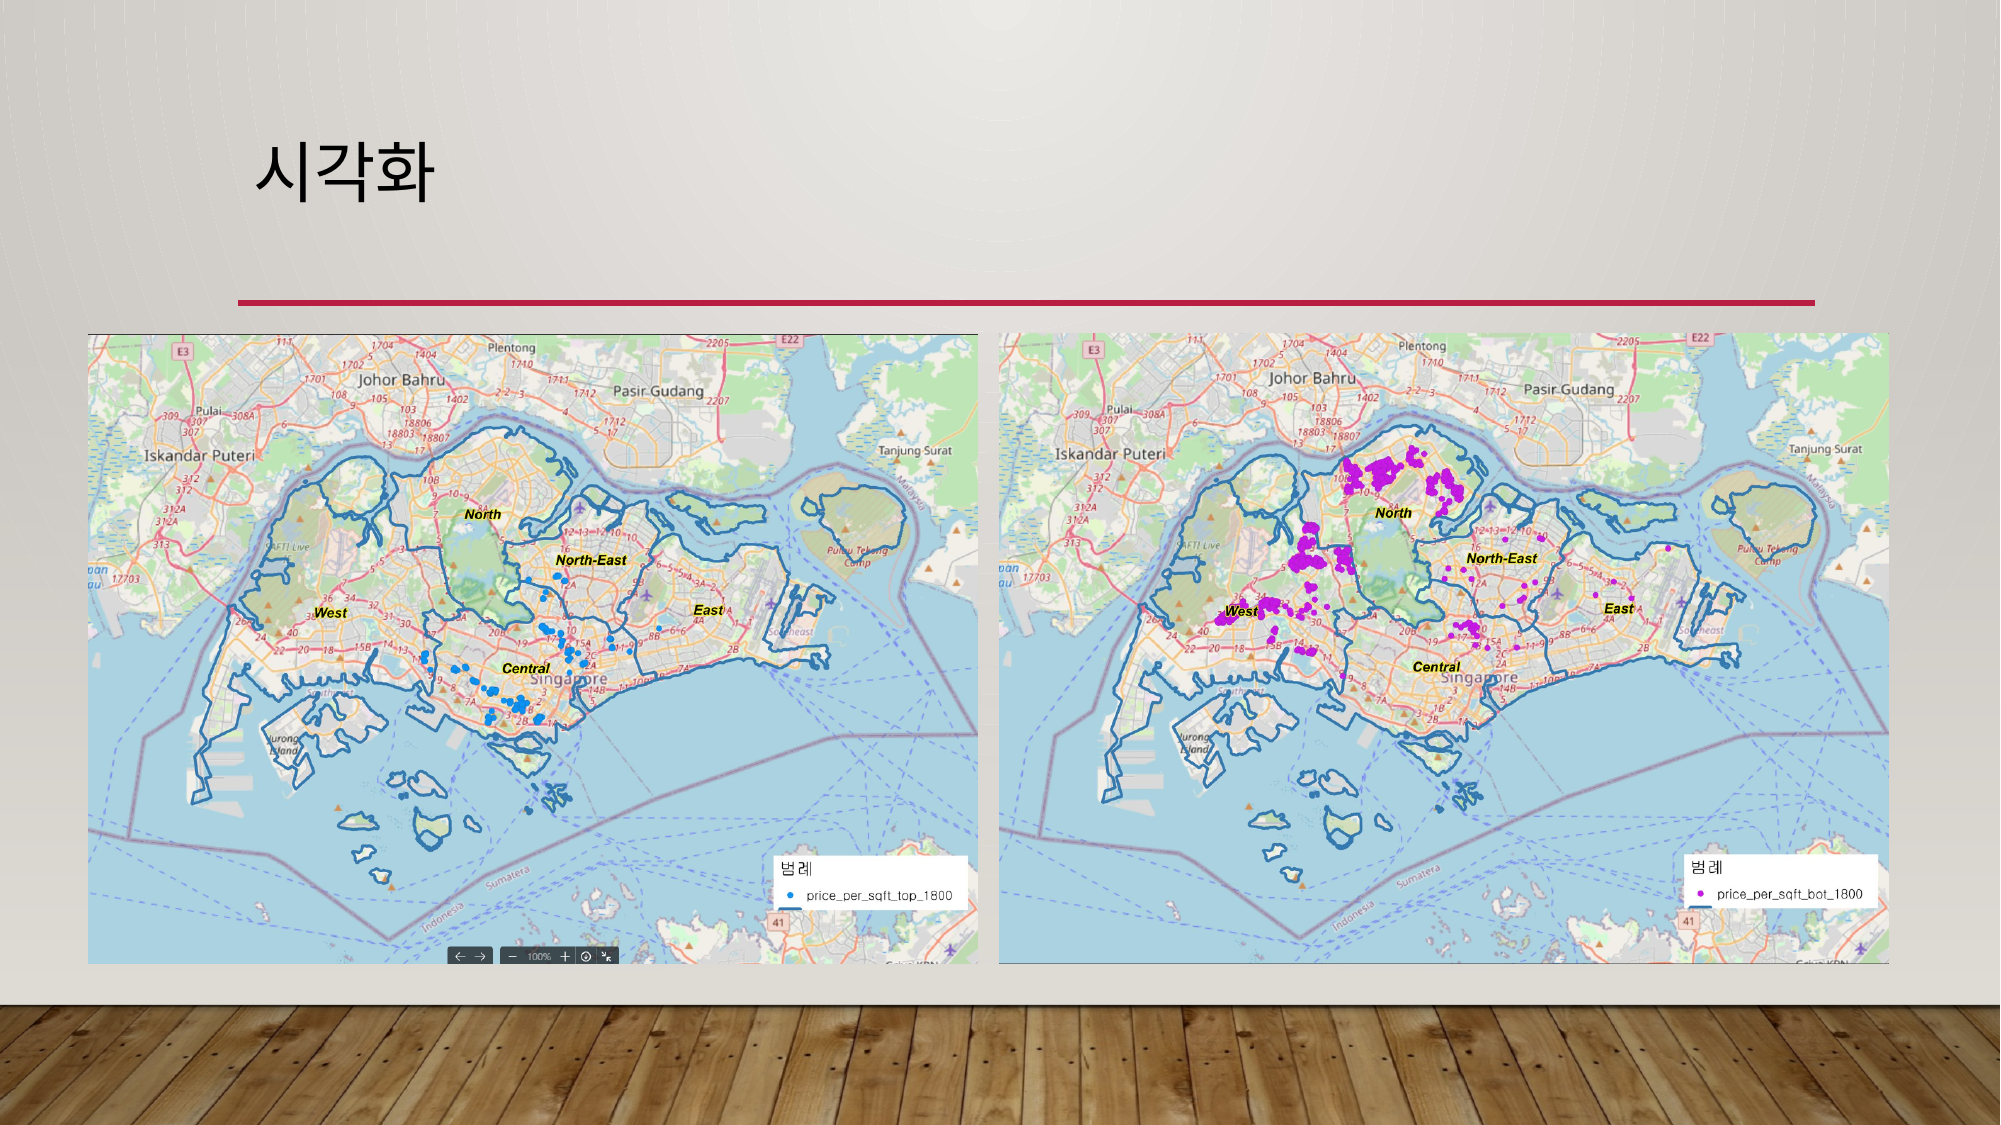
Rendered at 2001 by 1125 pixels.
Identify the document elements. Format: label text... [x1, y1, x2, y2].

picture [999, 333, 1890, 964]
title 시각화 [238, 131, 1814, 305]
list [88, 333, 979, 964]
picture [0, 1005, 2000, 1125]
